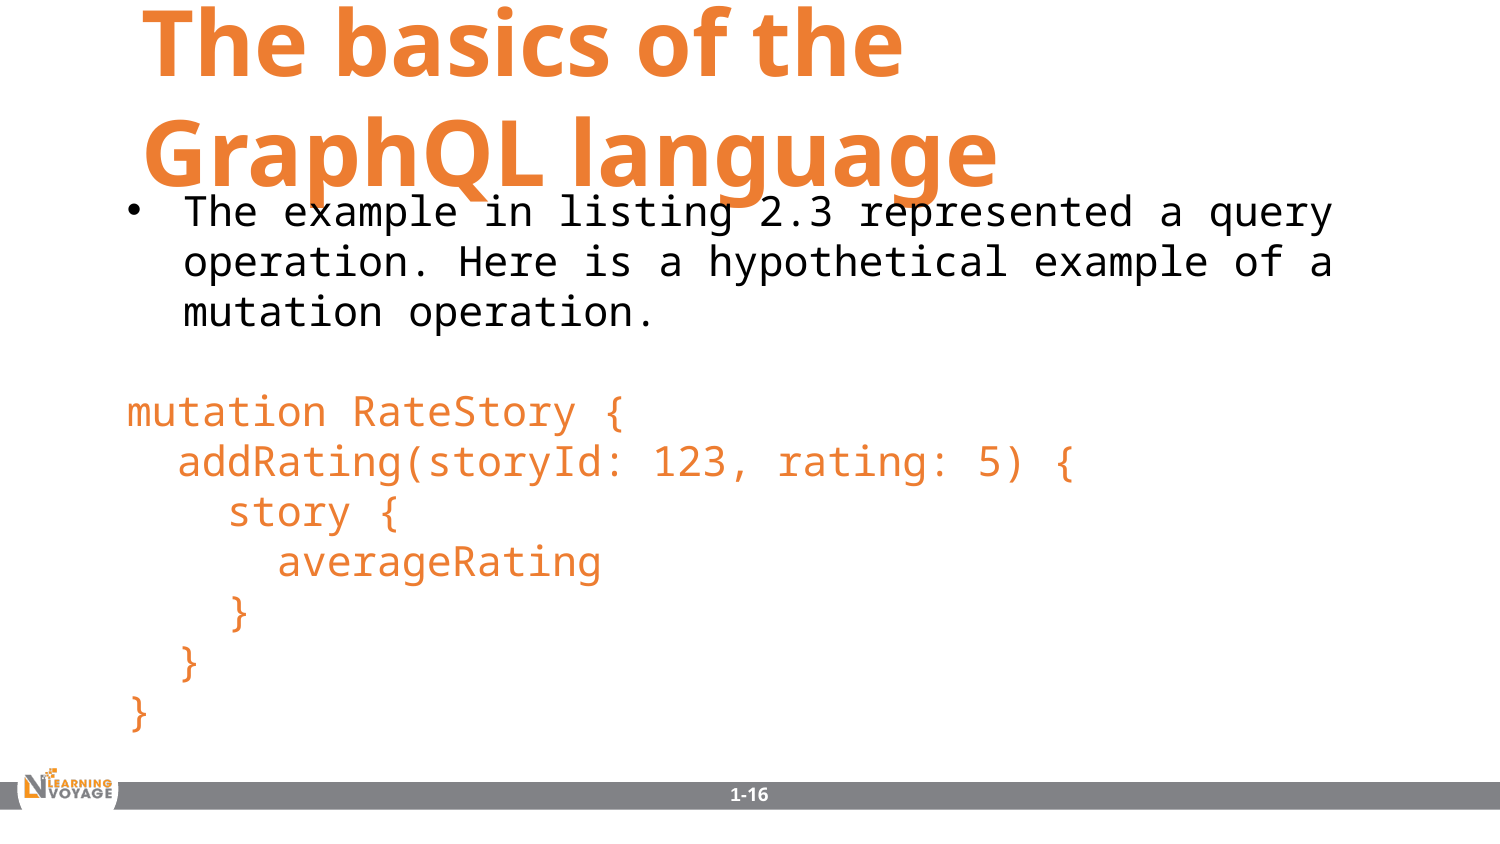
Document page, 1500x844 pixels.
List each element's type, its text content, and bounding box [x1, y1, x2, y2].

text_box The example in listing 2.3 represented a query operation. Here is a hypothetical example of a mutation operation. mutation RateStory { addRating(storyId: 123, rating: 5) { story { averageRating } } } [126, 182, 1373, 735]
picture [0, 706, 144, 844]
slide_number 1-16 [692, 770, 784, 821]
text_box The basics of the GraphQL language [126, 37, 1231, 153]
